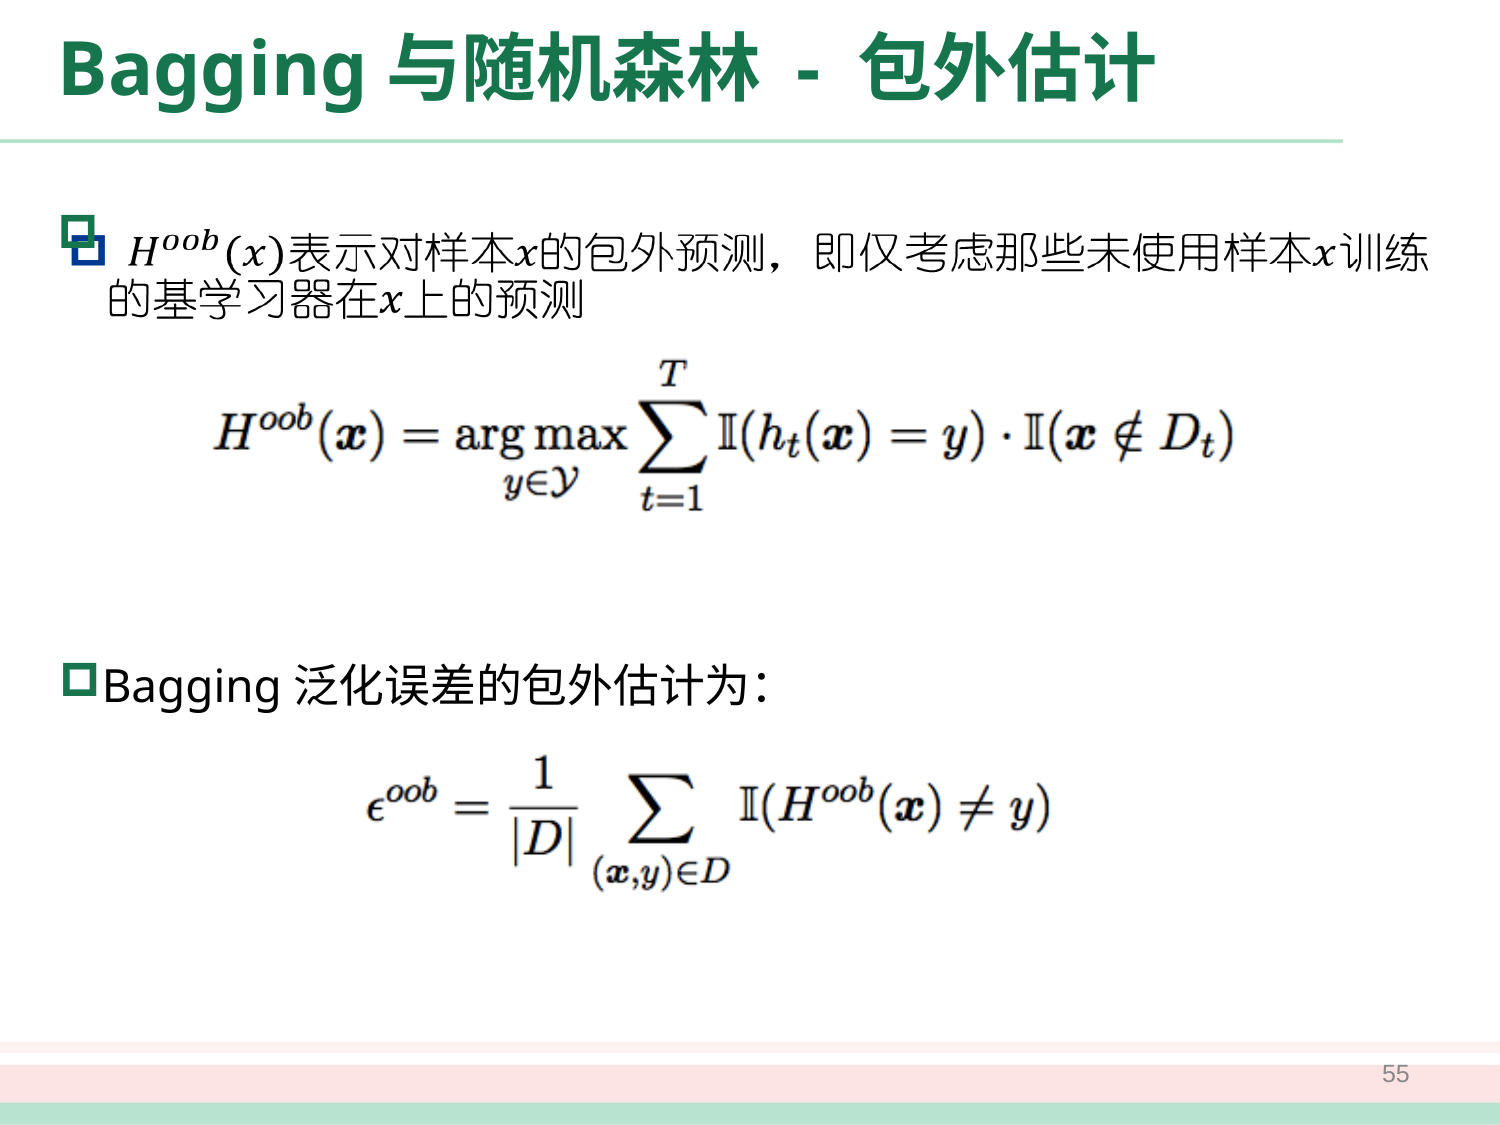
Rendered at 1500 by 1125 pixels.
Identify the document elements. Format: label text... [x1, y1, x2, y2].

slide_number 55 [1074, 1042, 1425, 1103]
title Bagging与随机森林 - 包外估计 [42, 7, 1337, 135]
list [42, 207, 1457, 390]
text_box Bagging泛化误差的包外估计为： [44, 655, 1459, 837]
picture [0, 0, 1500, 1125]
